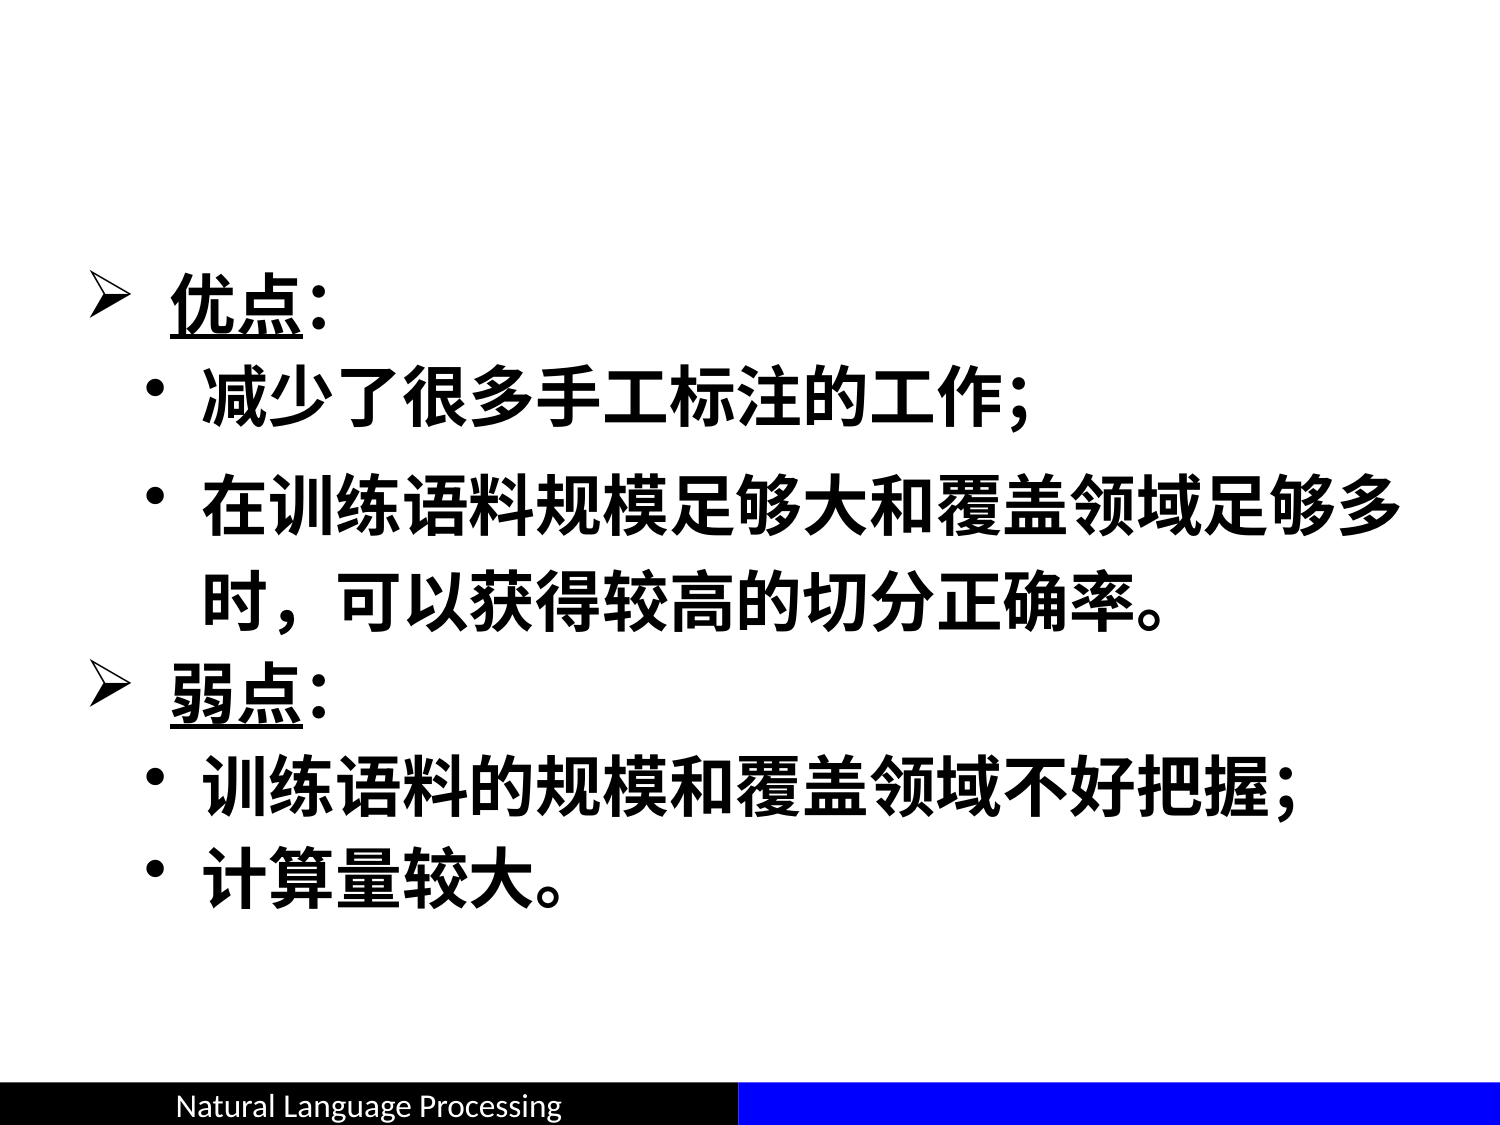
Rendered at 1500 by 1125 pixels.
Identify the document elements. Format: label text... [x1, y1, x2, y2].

text_box 优点： 减少了很多手工标注的工作； 在训练语料规模足够大和覆盖领域足够多时，可以获得较高的切分正确率。 弱点： 训练语料的规模和覆盖领域不好把握； 计算量较大。 [70, 255, 1442, 925]
